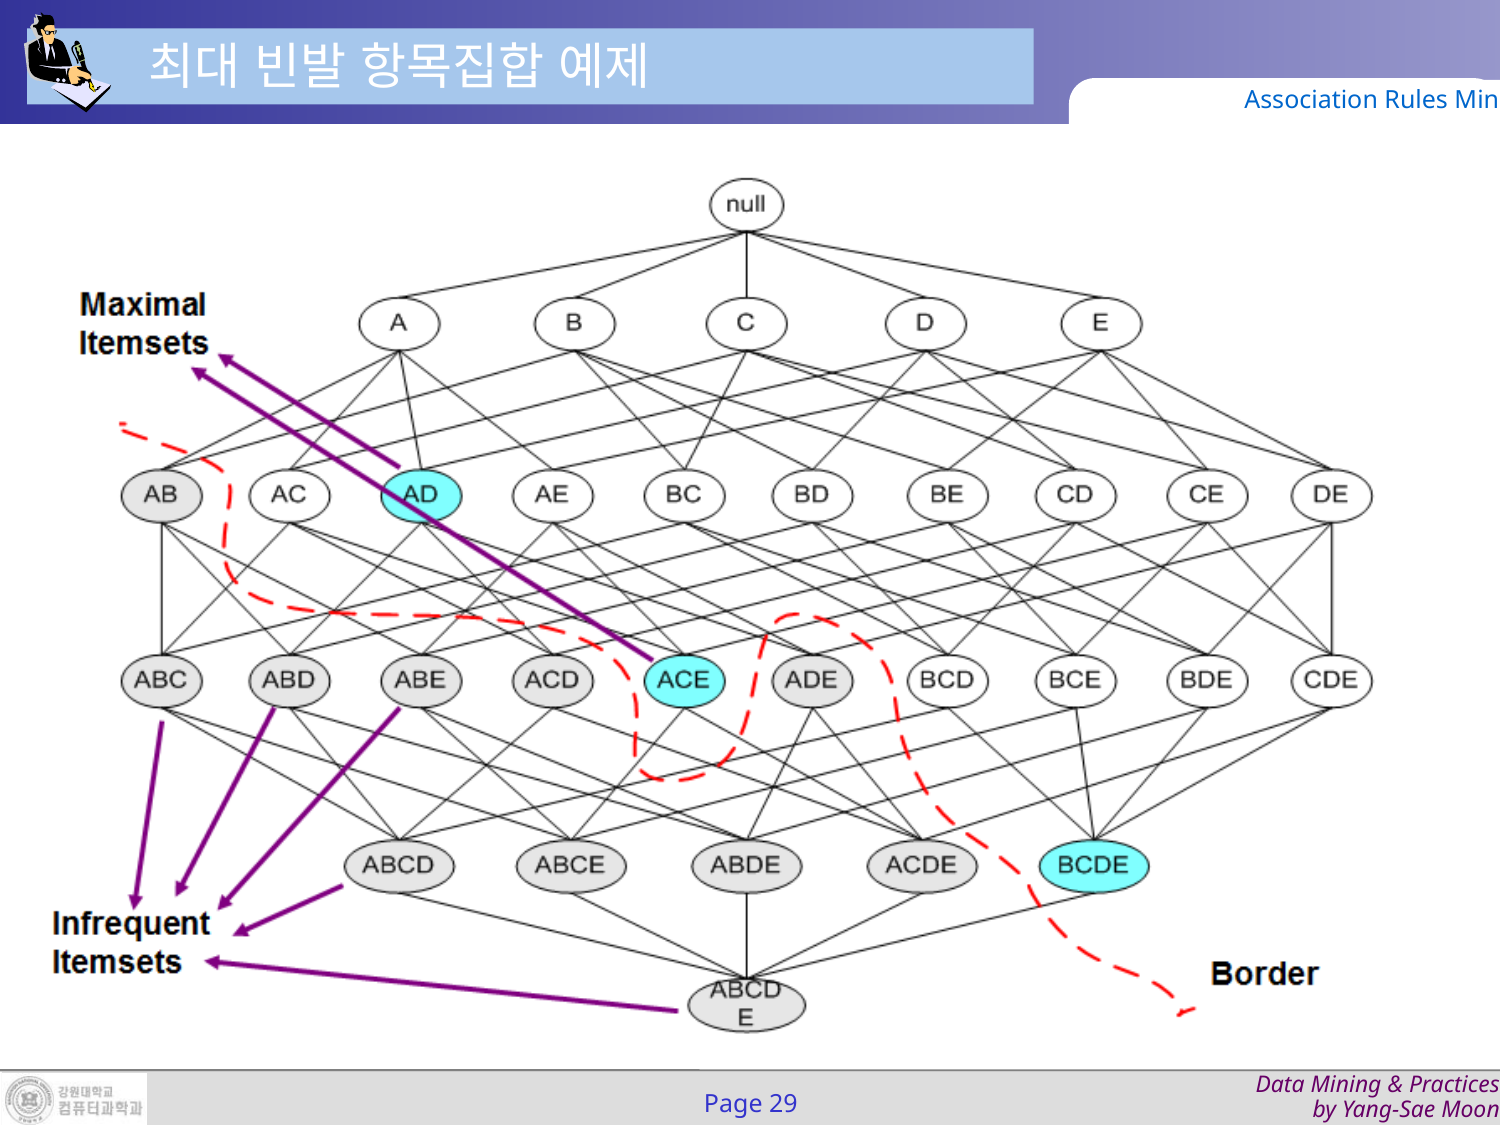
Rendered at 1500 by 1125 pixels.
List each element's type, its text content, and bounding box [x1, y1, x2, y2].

picture [2, 1073, 147, 1125]
text_box 최대 빈발 항목집합 예제 [133, 26, 1294, 102]
slide_number Page 29 [682, 1079, 819, 1124]
text_box Association Rules Mining [1142, 78, 1500, 120]
picture [29, 160, 1389, 1044]
